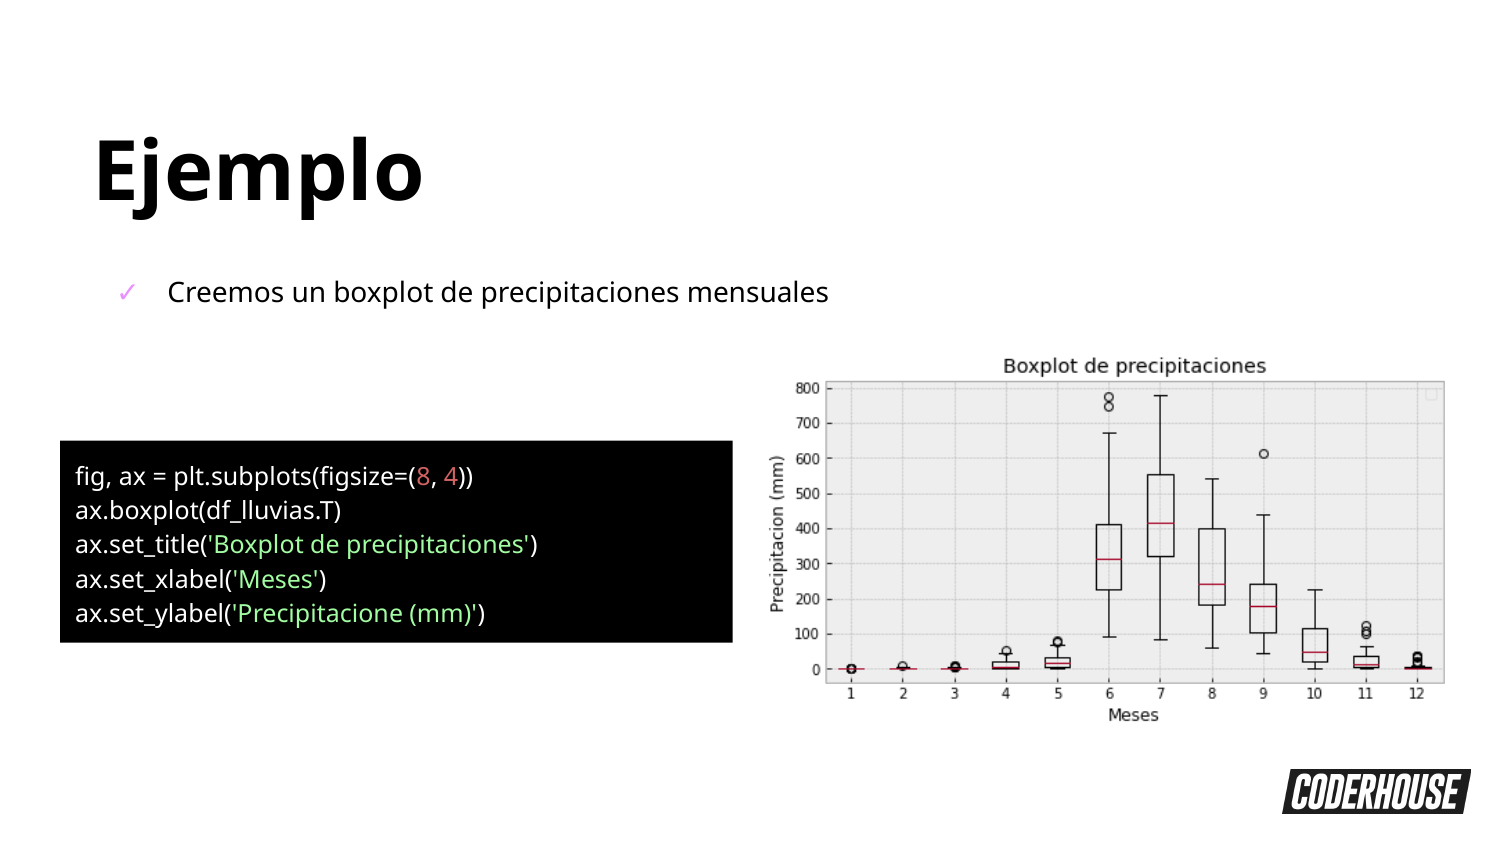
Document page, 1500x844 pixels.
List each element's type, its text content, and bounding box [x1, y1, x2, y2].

picture [761, 348, 1453, 735]
text_box fig, ax = plt.subplots(figsize=(8, 4)) ax.boxplot(df_lluvias.T) ax.set_title('Boxplot de precipitaciones') ax.set_xlabel('Meses') ax.set_ylabel('Precipitacione (mm)') [60, 440, 733, 643]
picture [1281, 769, 1471, 814]
text_box Ejemplo [77, 101, 1414, 232]
text_box Creemos un boxplot de precipitaciones mensuales [77, 259, 1023, 488]
